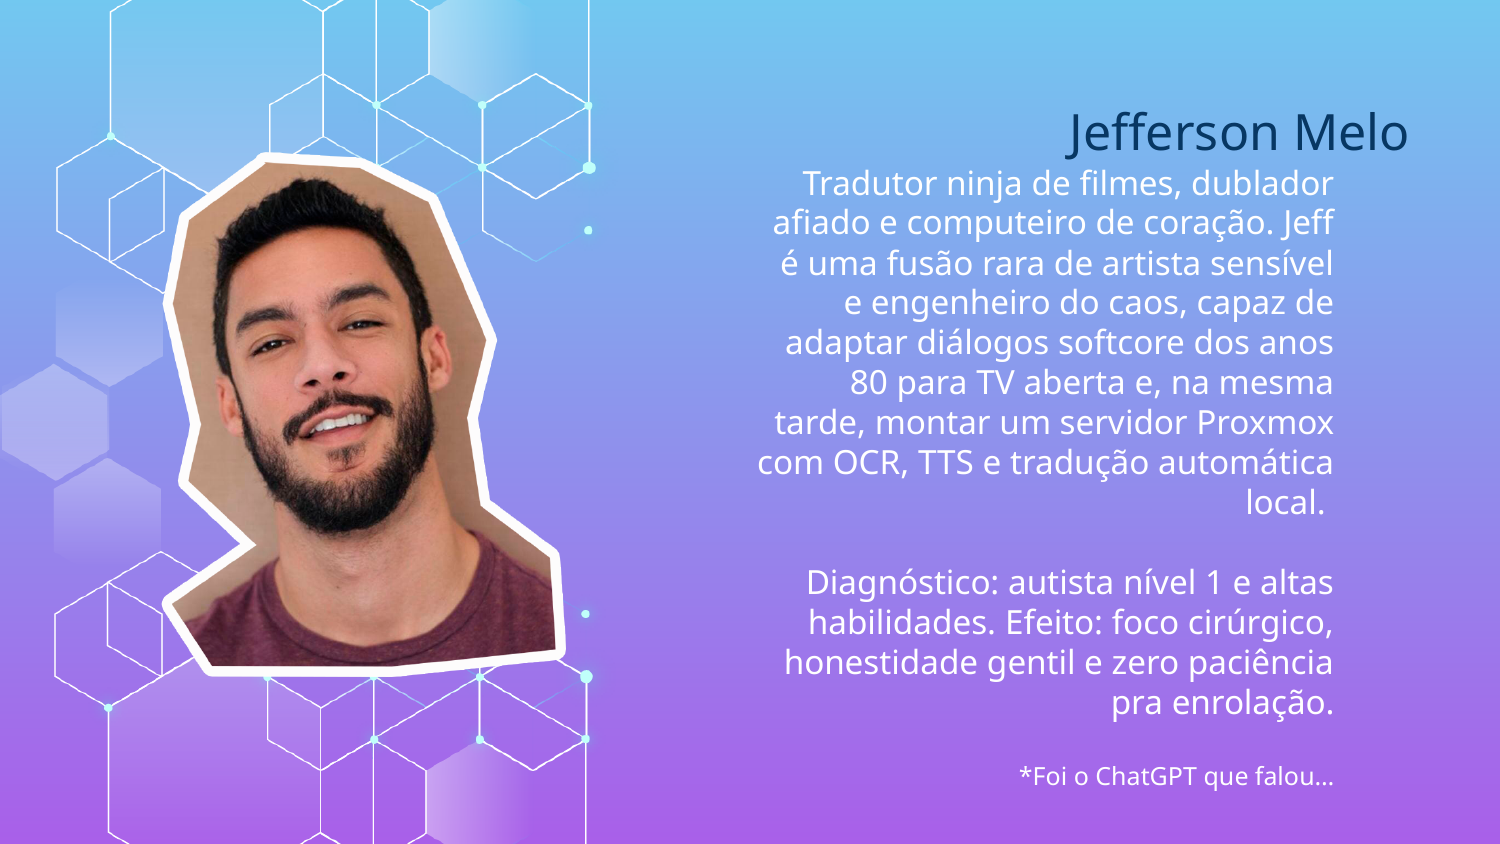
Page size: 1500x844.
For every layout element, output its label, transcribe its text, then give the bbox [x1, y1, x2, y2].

title Jefferson Melo [75, 84, 1425, 195]
picture [0, 0, 627, 844]
title Tradutor ninja de filmes, dublador afiado e computeiro de coração. Jeff é uma fusão rara de artista sensível e engenheiro do caos, capaz de adaptar diálogos softcore dos anos 80 para TV aberta e, na mesma tarde, montar um servidor Proxmox com OCR, TTS e tradução automática local. Diagnóstico: autista nível 1 e altas habilidades. Efeito: foco cirúrgico, honestidade gentil e zero paciência pra enrolação. *Foi o ChatGPT que falou… [740, 195, 1350, 780]
